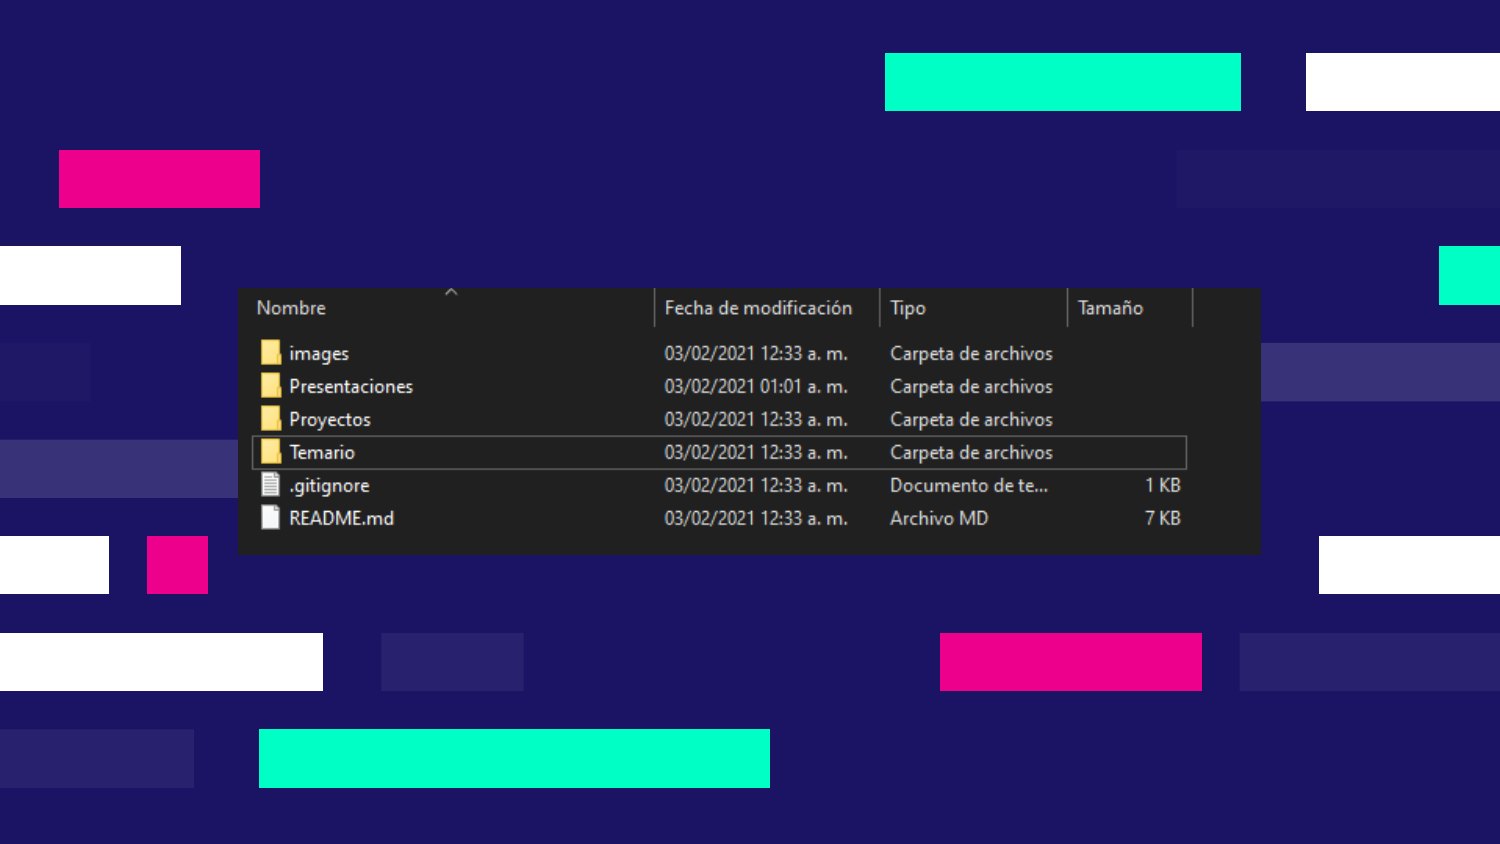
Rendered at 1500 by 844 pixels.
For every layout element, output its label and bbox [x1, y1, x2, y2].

picture [238, 288, 1262, 555]
